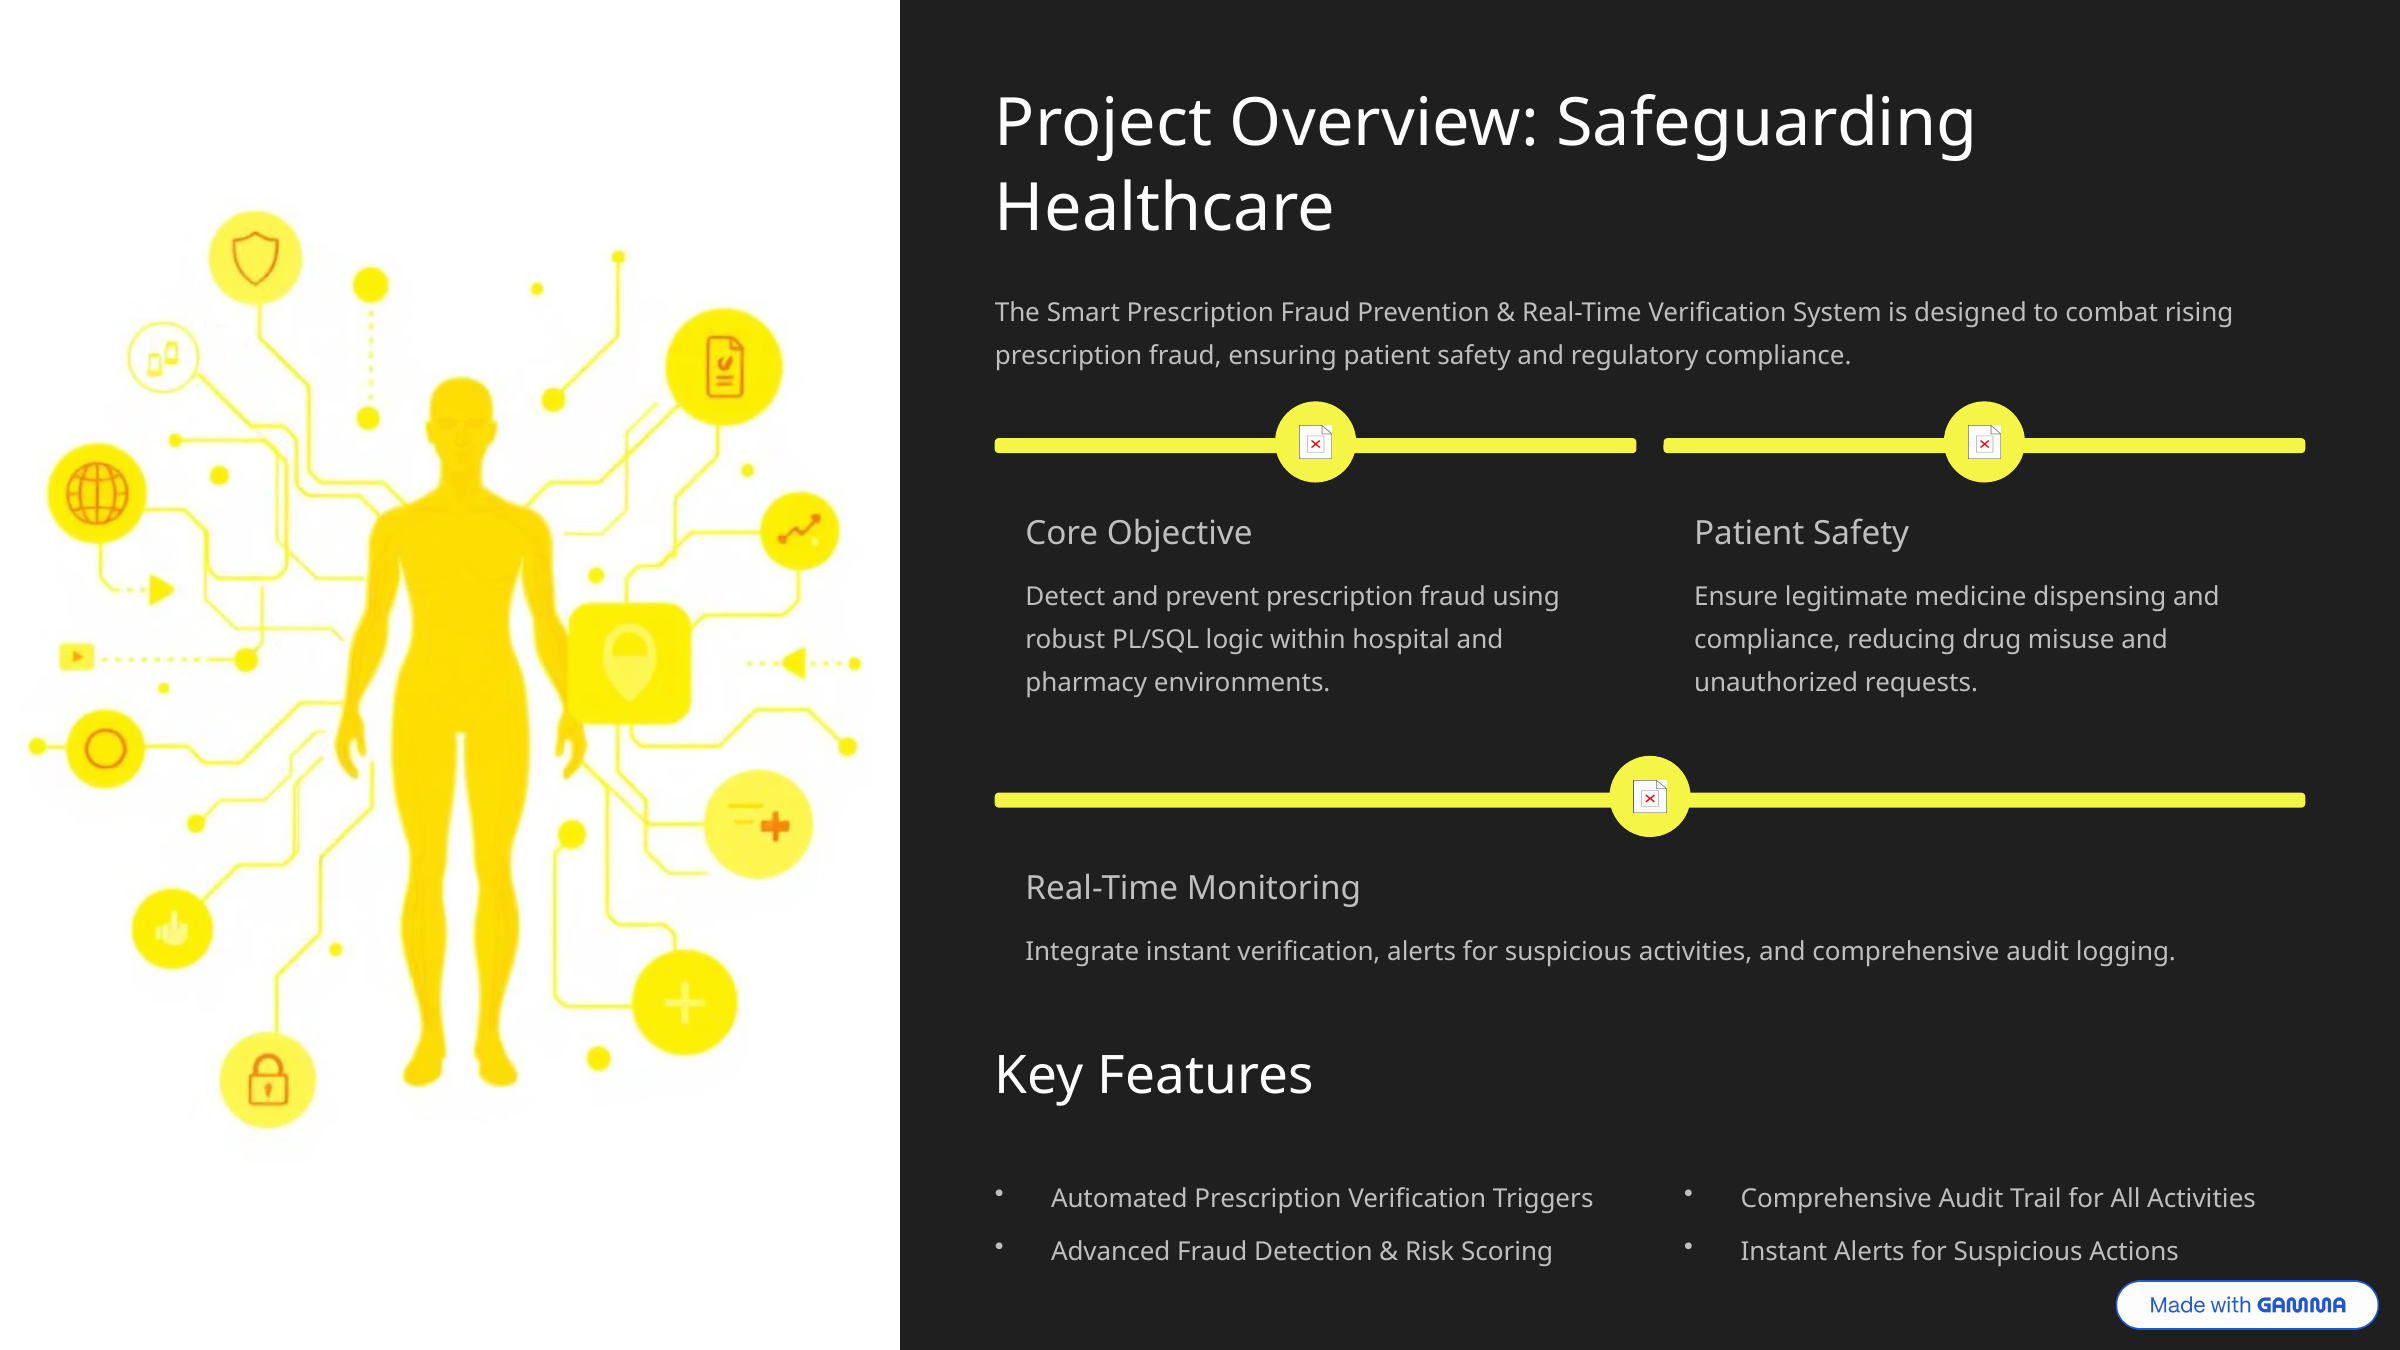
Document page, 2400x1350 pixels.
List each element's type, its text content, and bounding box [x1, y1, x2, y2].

text_box Detect and prevent prescription fraud using robust PL/SQL logic within hospital and pharmacy environments. [1025, 568, 1606, 698]
text_box Integrate instant verification, alerts for suspicious activities, and comprehensive audit logging. [1025, 922, 2275, 966]
text_box [1274, 401, 1357, 483]
text_box [994, 808, 2306, 997]
picture [2106, 1271, 2389, 1339]
text_box [1663, 438, 1945, 454]
text_box [1355, 438, 1637, 454]
text_box Instant Alerts for Suspicious Actions [1684, 1222, 2307, 1266]
text_box [2024, 438, 2306, 454]
text_box [994, 453, 1637, 729]
text_box Advanced Fraud Detection & Risk Scoring [994, 1222, 1617, 1266]
picture [1968, 425, 2001, 459]
text_box The Smart Prescription Fraud Prevention & Real-Time Verification System is designed to combat rising prescription fraud, ensuring patient safety and regulatory compliance. [994, 284, 2306, 371]
text_box [994, 792, 1610, 808]
text_box [1663, 453, 2306, 729]
text_box [1943, 401, 2026, 483]
text_box Key Features [994, 1037, 1536, 1105]
text_box Automated Prescription Verification Triggers [994, 1169, 1617, 1214]
text_box Patient Safety [1694, 509, 2033, 552]
text_box Real-Time Monitoring [1025, 864, 1366, 907]
picture [0, 0, 900, 1350]
text_box [1690, 792, 2306, 808]
text_box [994, 438, 1276, 454]
text_box Comprehensive Audit Trail for All Activities [1684, 1169, 2307, 1214]
picture [1633, 780, 1667, 813]
text_box [1609, 755, 1691, 838]
picture [1299, 425, 1332, 459]
text_box Core Objective [1025, 509, 1364, 552]
text_box Ensure legitimate medicine dispensing and compliance, reducing drug misuse and unauthorized requests. [1694, 568, 2275, 698]
text_box Project Overview: Safeguarding Healthcare [994, 74, 2306, 244]
